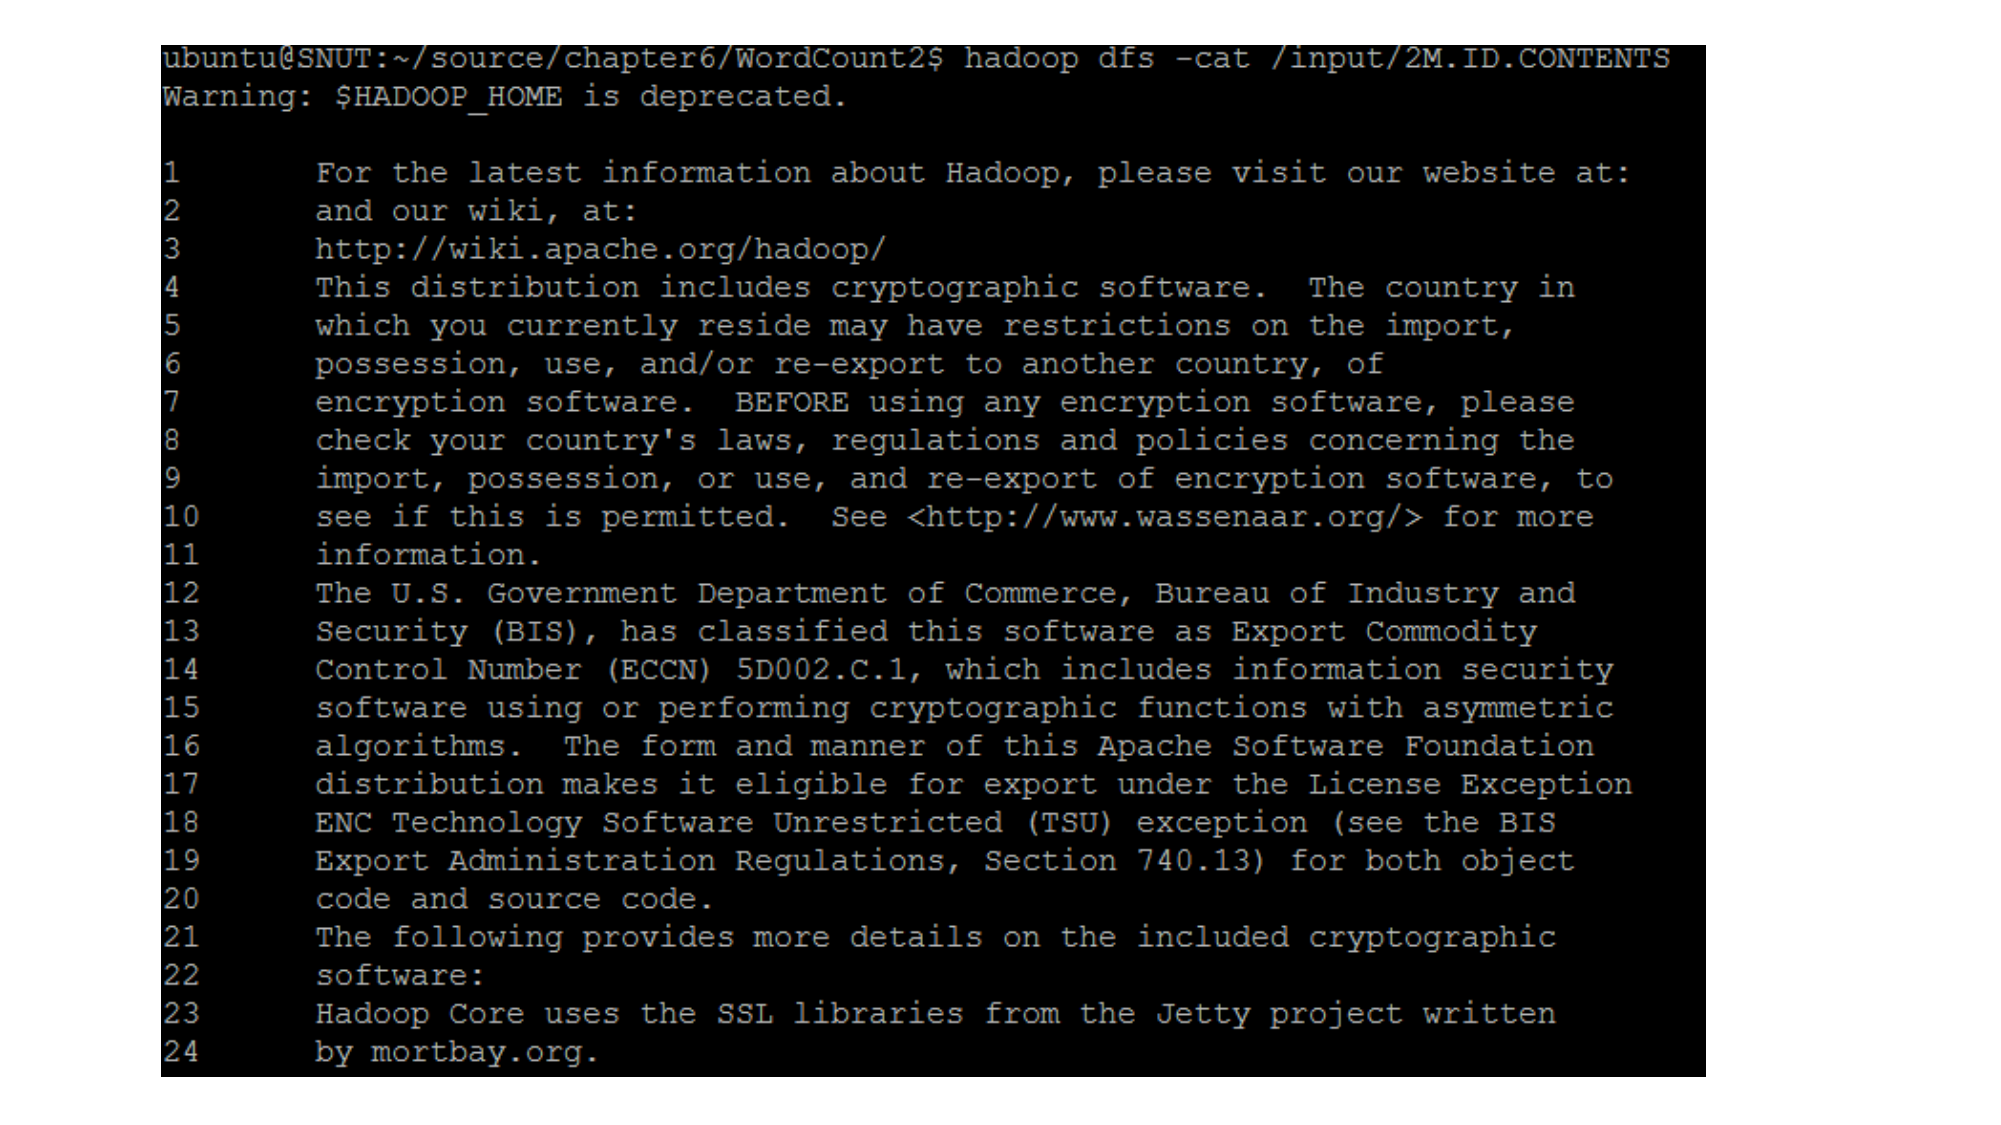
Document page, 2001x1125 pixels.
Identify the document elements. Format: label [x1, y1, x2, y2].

picture [161, 45, 1706, 1077]
